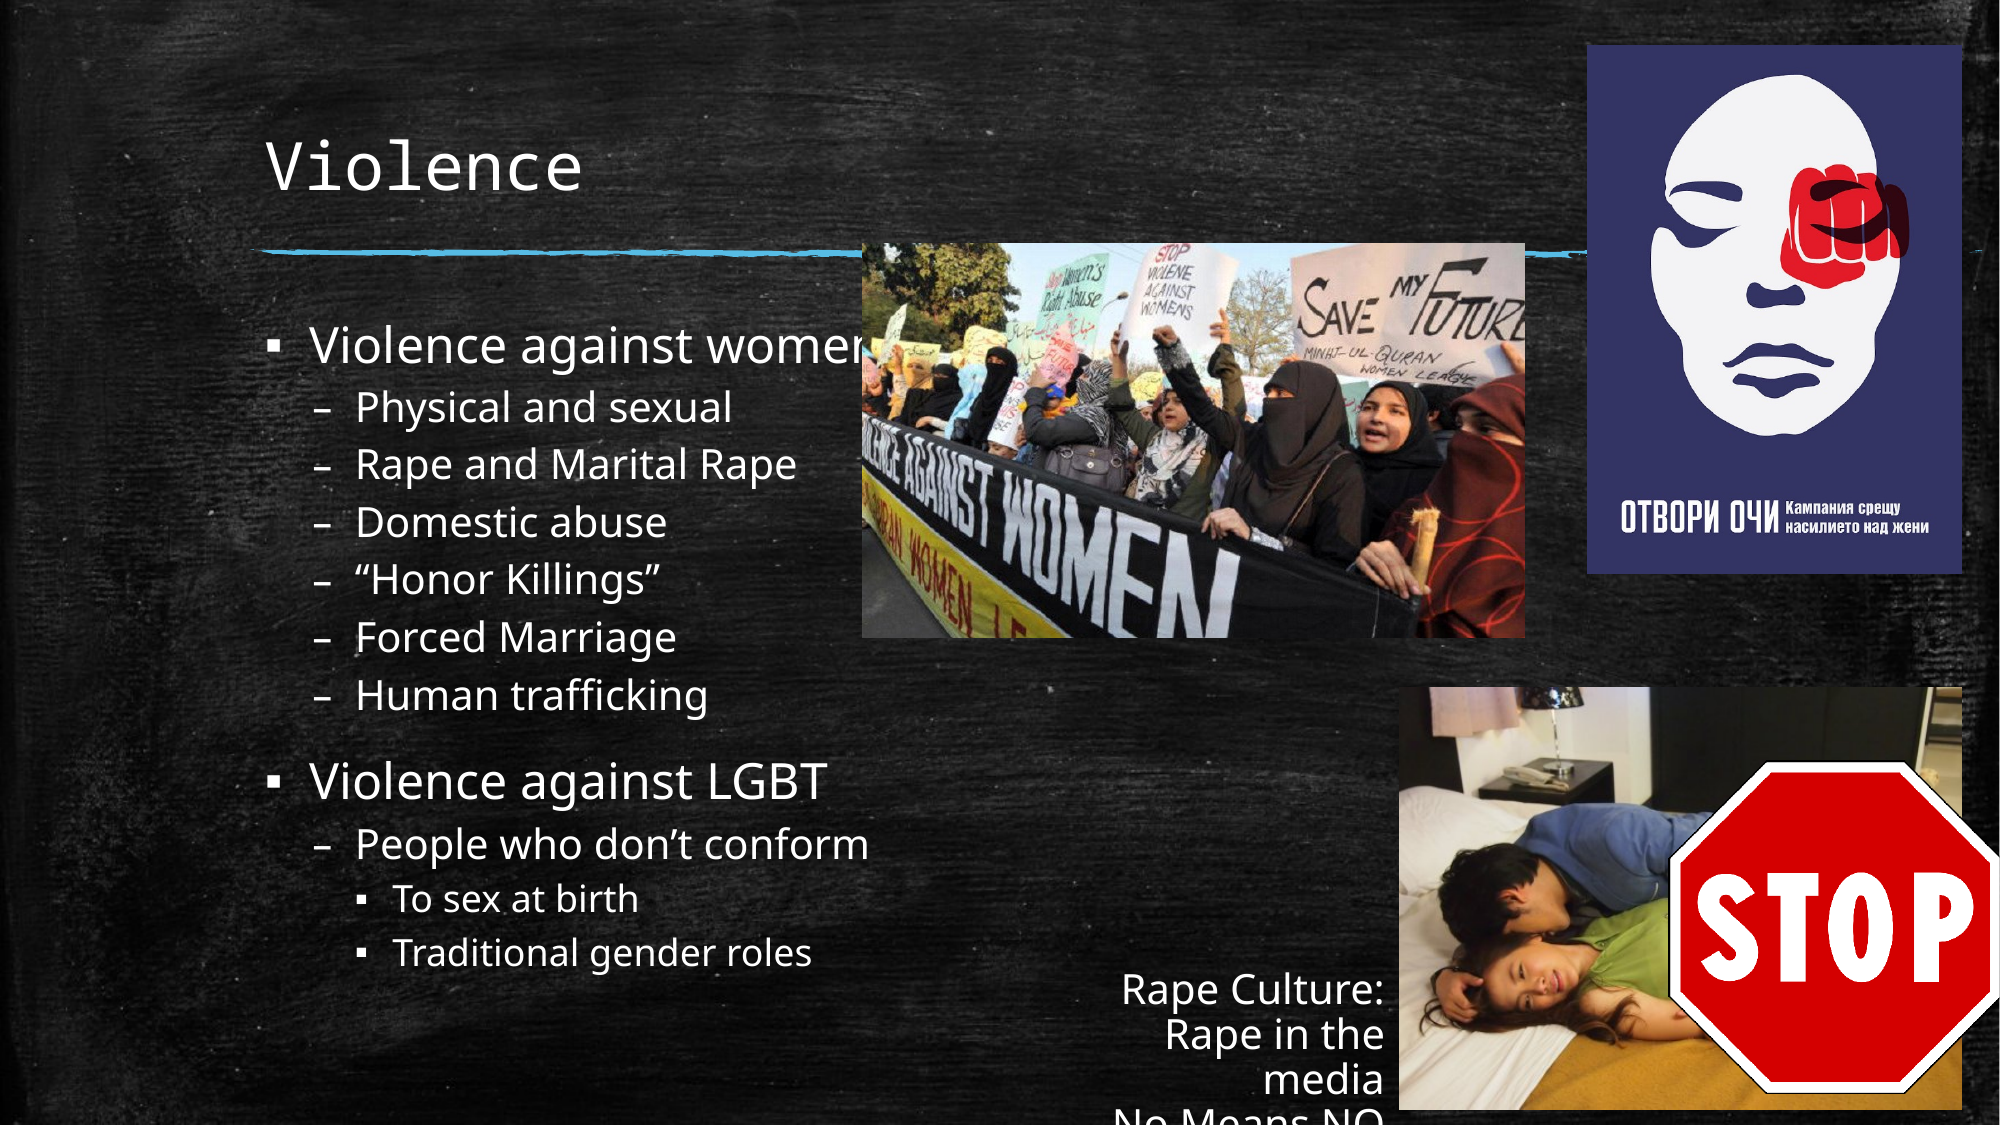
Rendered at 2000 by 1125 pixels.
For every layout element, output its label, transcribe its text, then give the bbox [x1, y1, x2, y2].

picture [1587, 45, 1962, 574]
list Violence against women Physical and sexual Rape and Marital Rape Domestic abuse “Honor Killings” Forced Marriage Human trafficking Violence against LGBT People who don’t conform To sex at birth Traditional gender roles [249, 312, 1750, 1013]
picture [1399, 687, 2000, 1110]
picture [862, 243, 1525, 638]
title Violence [249, 45, 1587, 213]
text_box Rape Culture: Rape in the media No Means NO [1049, 961, 1400, 1125]
